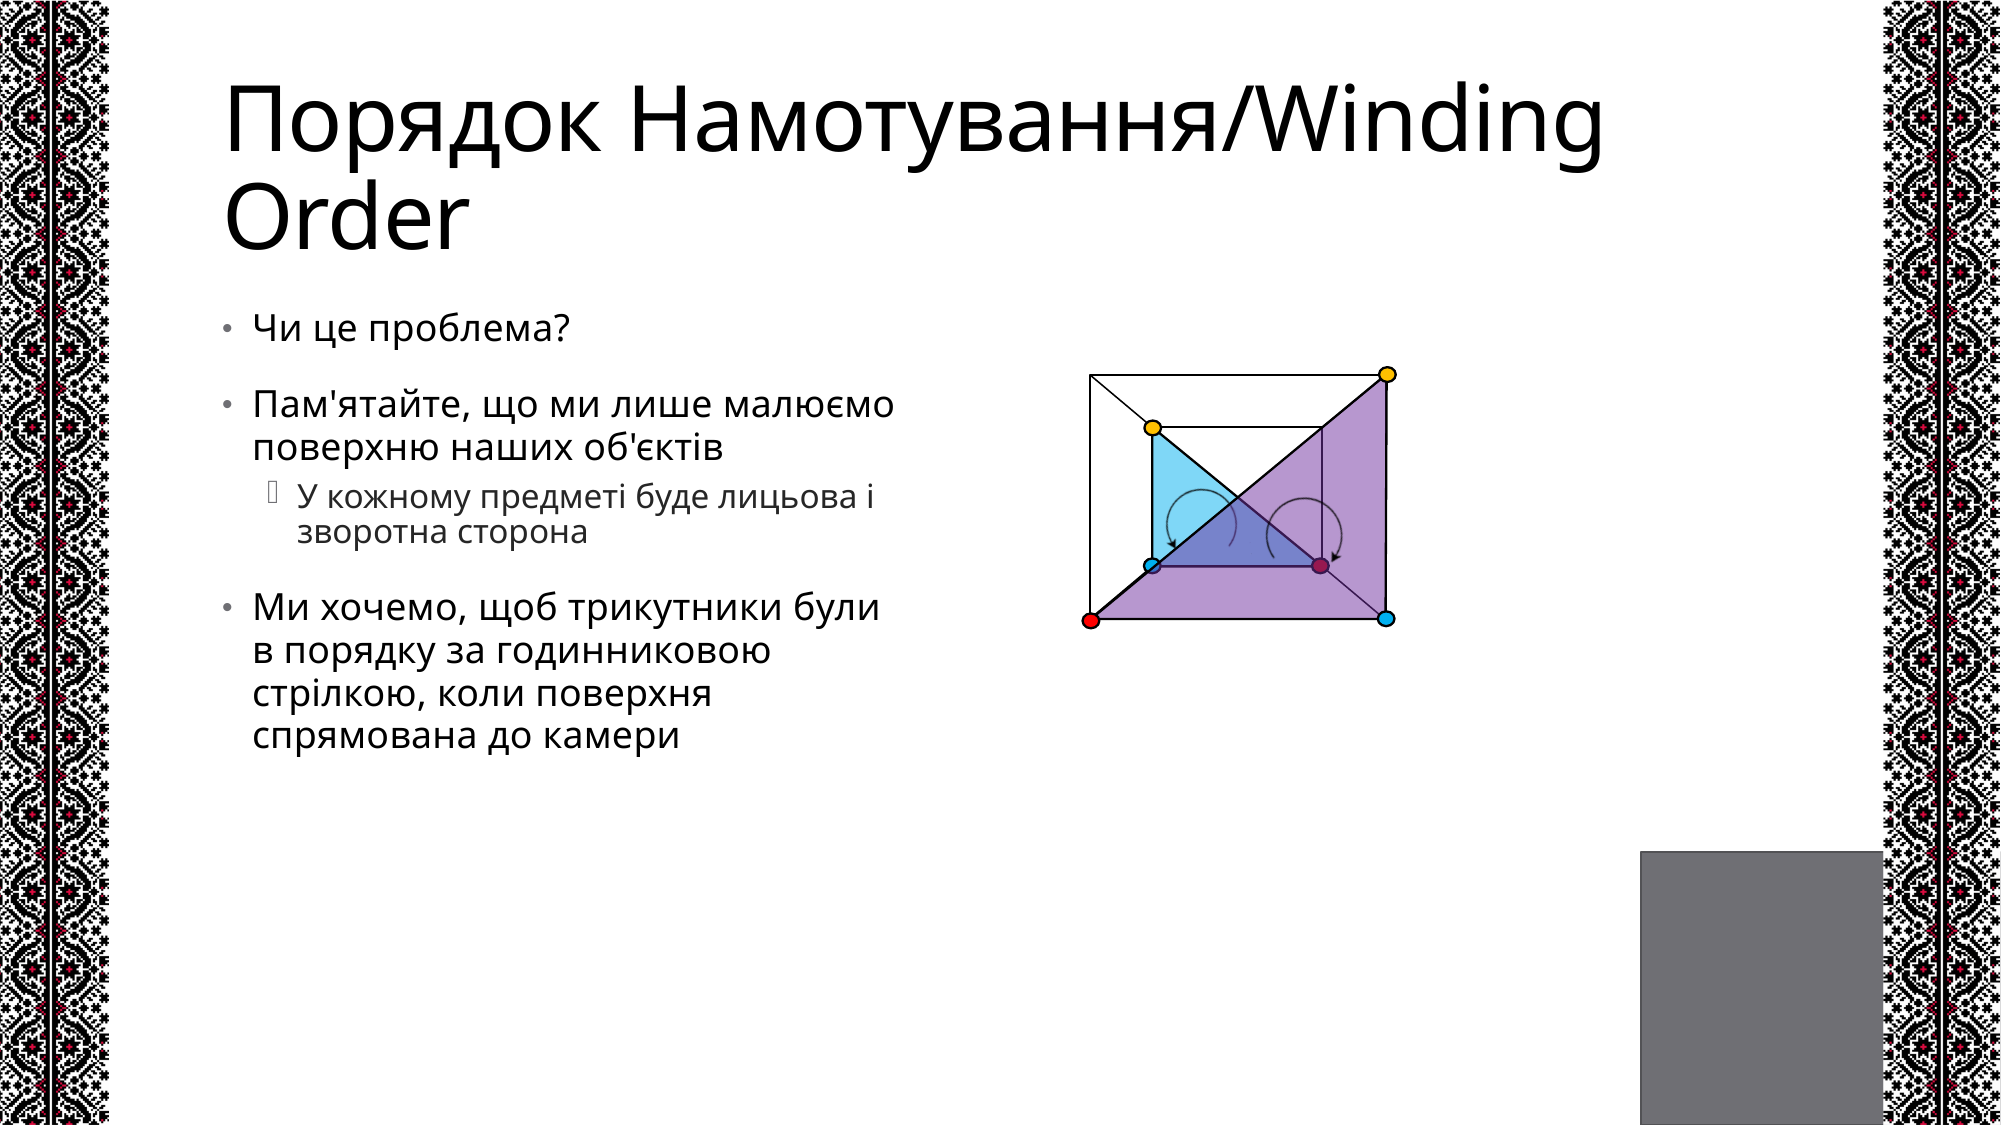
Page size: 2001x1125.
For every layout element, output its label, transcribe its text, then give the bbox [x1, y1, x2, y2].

picture [0, 2, 109, 1124]
picture [1884, 2, 2000, 1124]
title Порядок Намотування/Winding Order [206, 60, 1797, 278]
text_box [1379, 366, 1397, 382]
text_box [1321, 374, 1387, 428]
text_box [1162, 426, 1316, 489]
text_box [1150, 422, 1163, 437]
text_box [1081, 616, 1097, 630]
text_box [1151, 433, 1213, 501]
picture [1251, 480, 1360, 584]
text_box [1384, 611, 1396, 628]
text_box [1144, 557, 1154, 561]
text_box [1321, 566, 1385, 619]
text_box [1158, 374, 1317, 426]
text_box [1159, 431, 1388, 621]
text_box [1089, 435, 1151, 562]
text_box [1089, 374, 1153, 428]
picture [1150, 473, 1238, 562]
list Чи це проблема? Пам'ятайте, що ми лише малюємо поверхню наших об'єктів У кожному предметі буде лицьова і зворотна сторона Ми хочемо, щоб трикутники були в порядку за годинниковою стрілкою, коли поверхня спрямована до камери [206, 299, 918, 1014]
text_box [1089, 566, 1153, 619]
